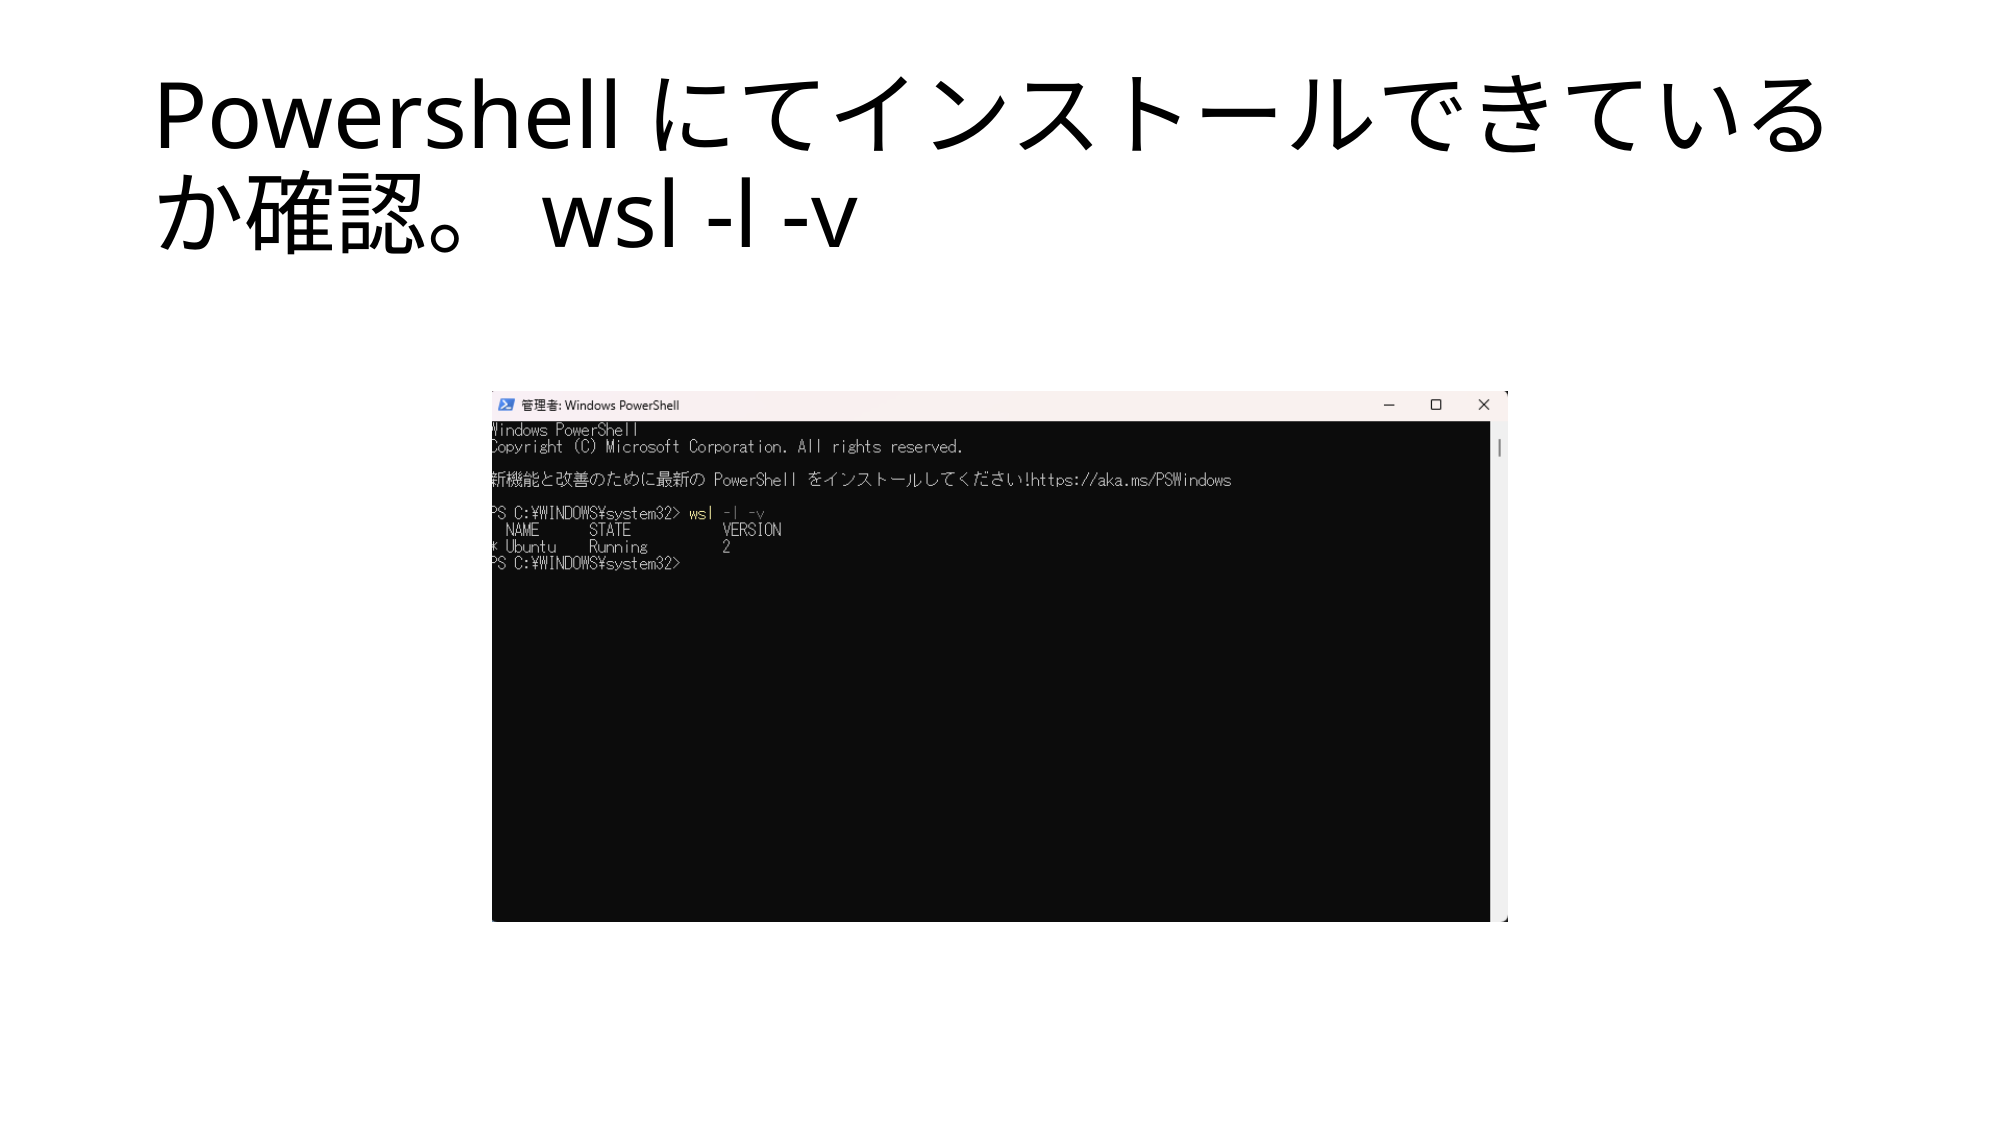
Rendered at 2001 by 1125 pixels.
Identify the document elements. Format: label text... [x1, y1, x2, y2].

title Powershellにてインストールできているか確認。wsl -l -v [137, 59, 1863, 278]
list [492, 391, 1508, 922]
